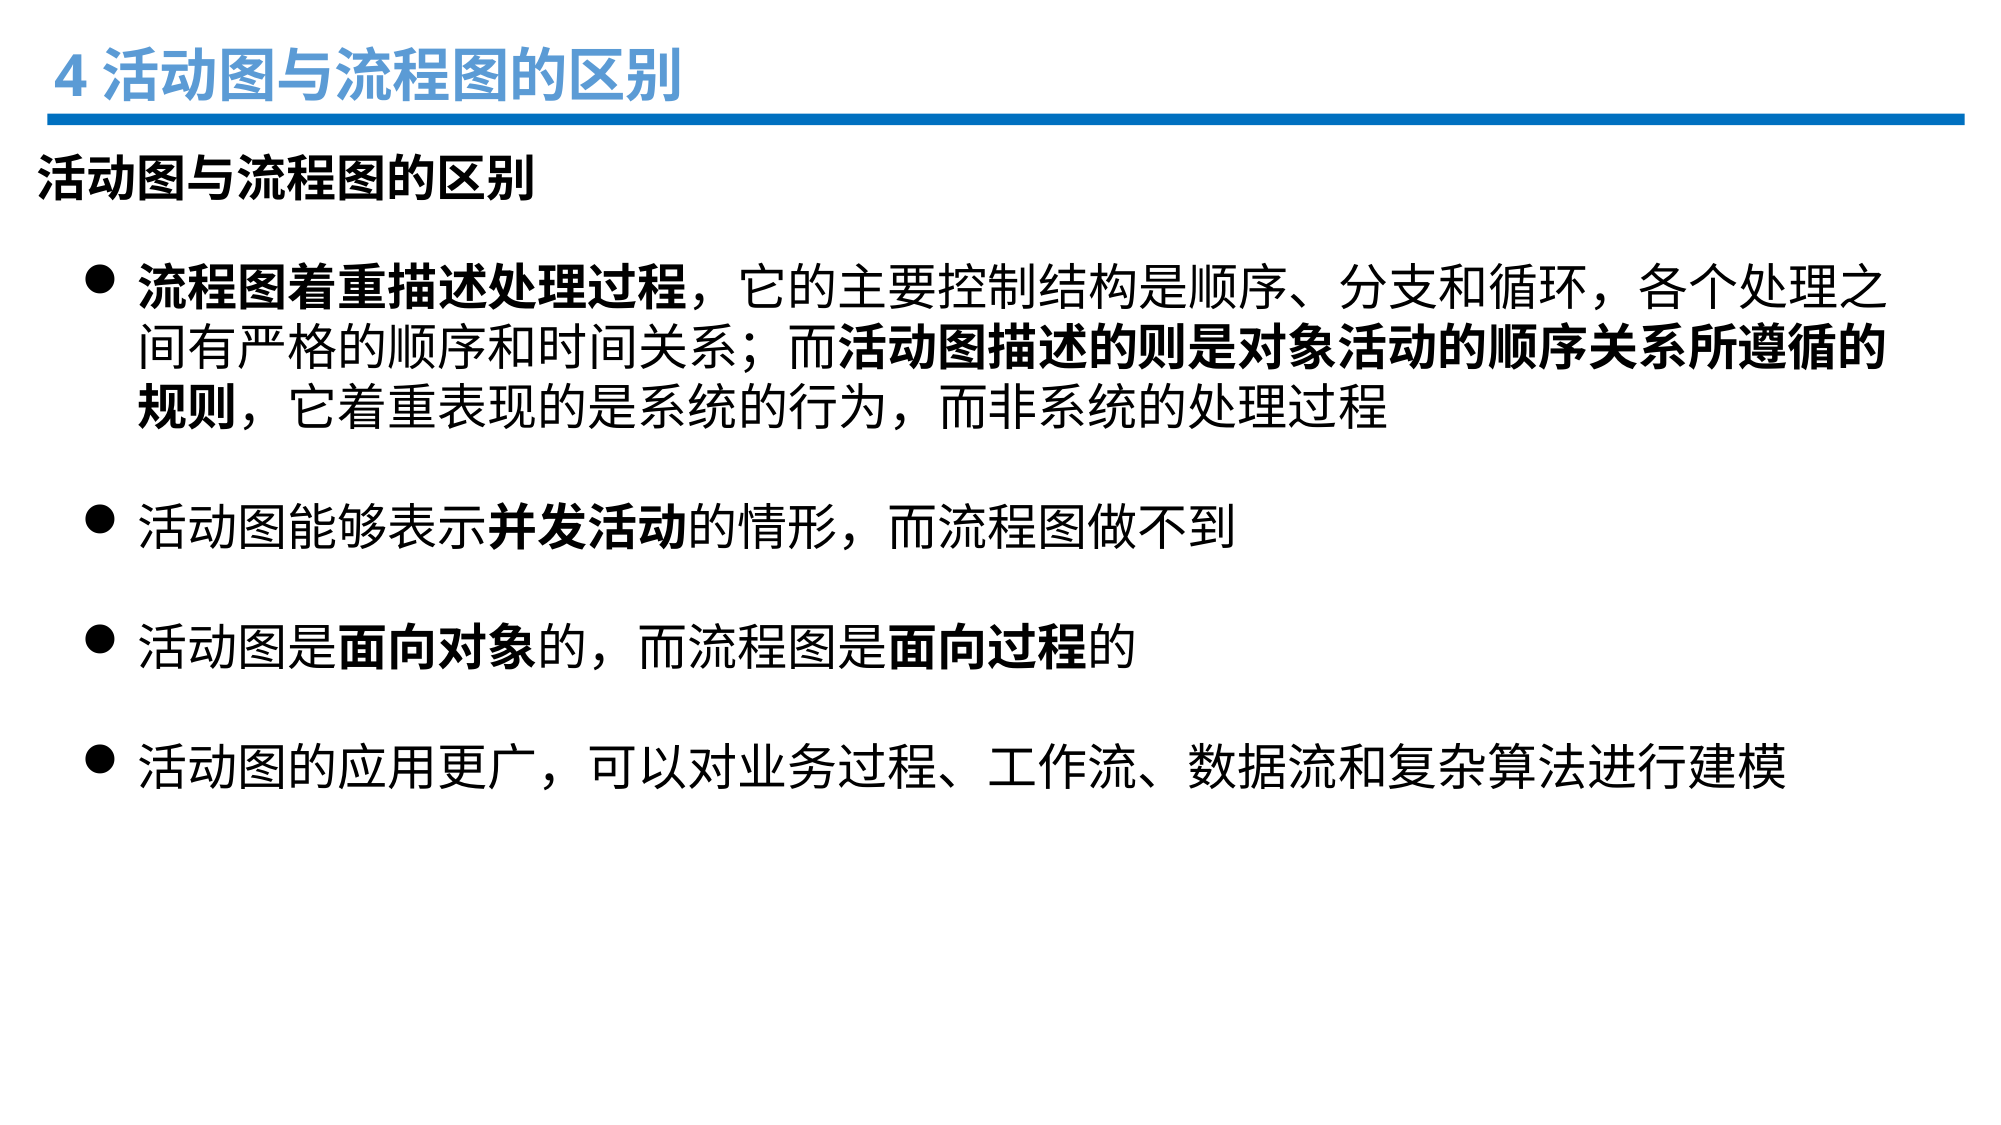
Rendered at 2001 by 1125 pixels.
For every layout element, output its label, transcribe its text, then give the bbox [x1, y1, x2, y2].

text_box 活动图与流程图的区别 [21, 109, 1985, 274]
text_box 流程图着重描述处理过程，它的主要控制结构是顺序、分支和循环，各个处理之间有严格的顺序和时间关系；而活动图描述的则是对象活动的顺序关系所遵循的规则，它着重表现的是系统的行为，而非系统的处理过程 活动图能够表示并发活动的情形，而流程图做不到 活动图是面向对象的，而流程图是面向过程的 活动图的应用更广，可以对业务过程、工作流、数据流和复杂算法进行建模 [66, 248, 1904, 864]
text_box 4活动图与流程图的区别 [39, 30, 699, 109]
